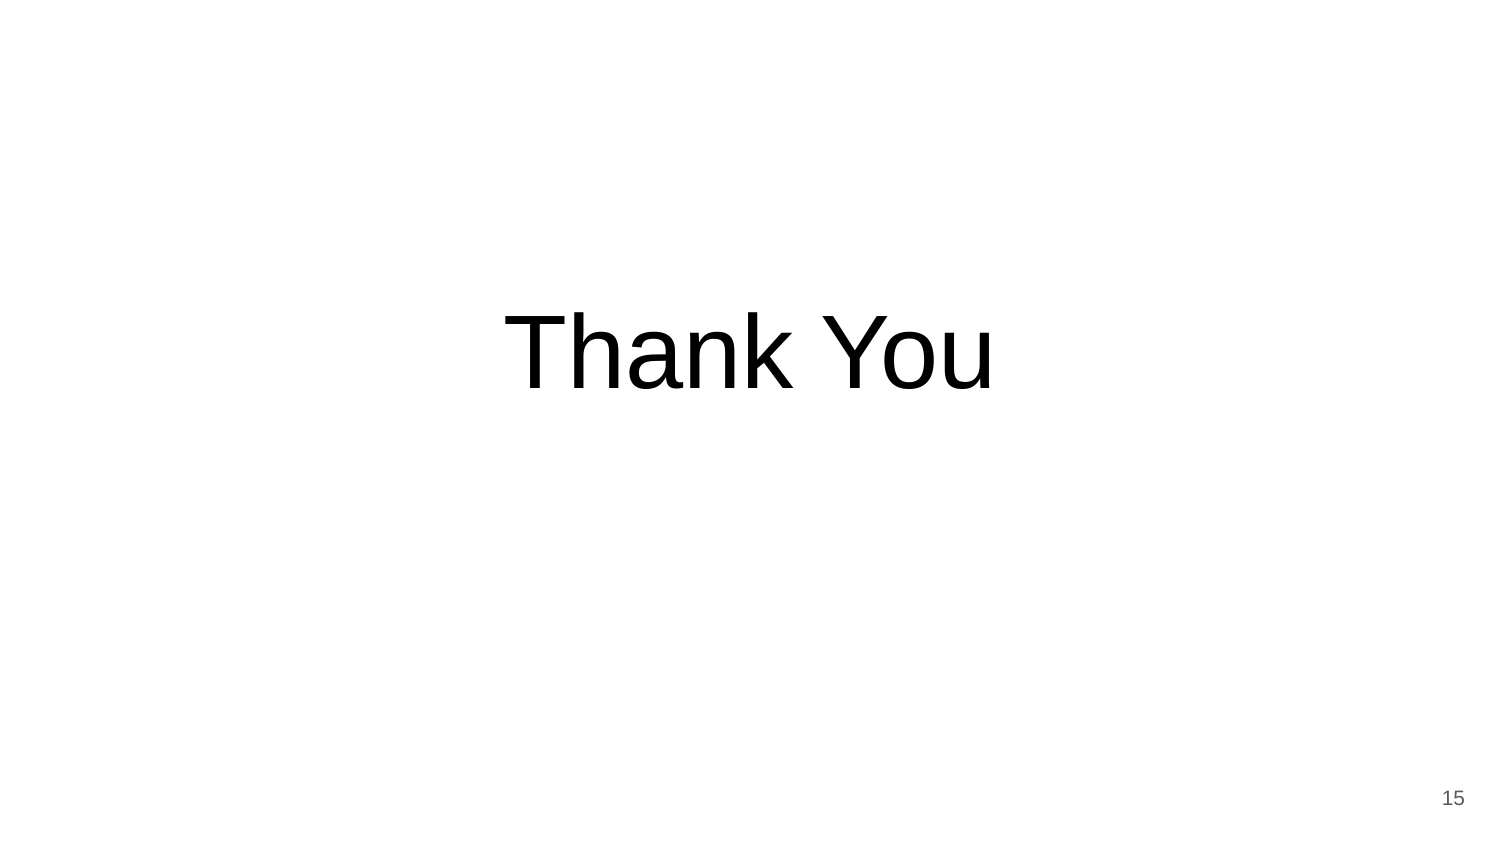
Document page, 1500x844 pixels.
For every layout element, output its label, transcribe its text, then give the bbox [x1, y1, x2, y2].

title Thank You [0, 269, 1500, 410]
slide_number 15 [1389, 764, 1480, 830]
